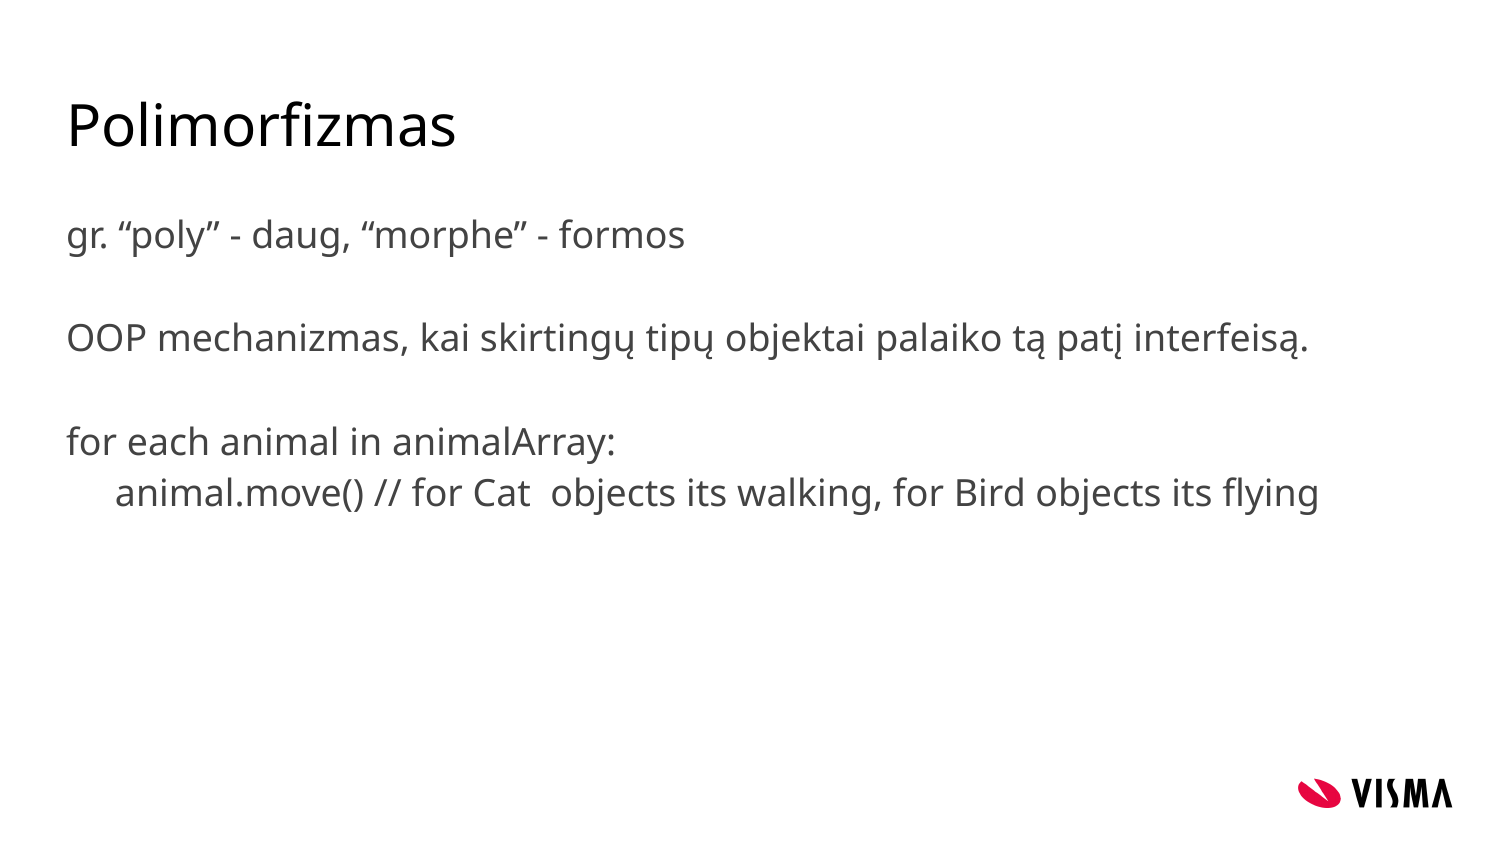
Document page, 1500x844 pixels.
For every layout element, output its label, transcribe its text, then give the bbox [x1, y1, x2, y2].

picture [1280, 756, 1473, 829]
list gr. “poly” - daug, “morphe” - formos OOP mechanizmas, kai skirtingų tipų objektai palaiko tą patį interfeisą. for each animal in animalArray: animal.move() // for Cat objects its walking, for Bird objects its flying [51, 189, 1449, 750]
title Polimorfizmas [51, 72, 1449, 167]
